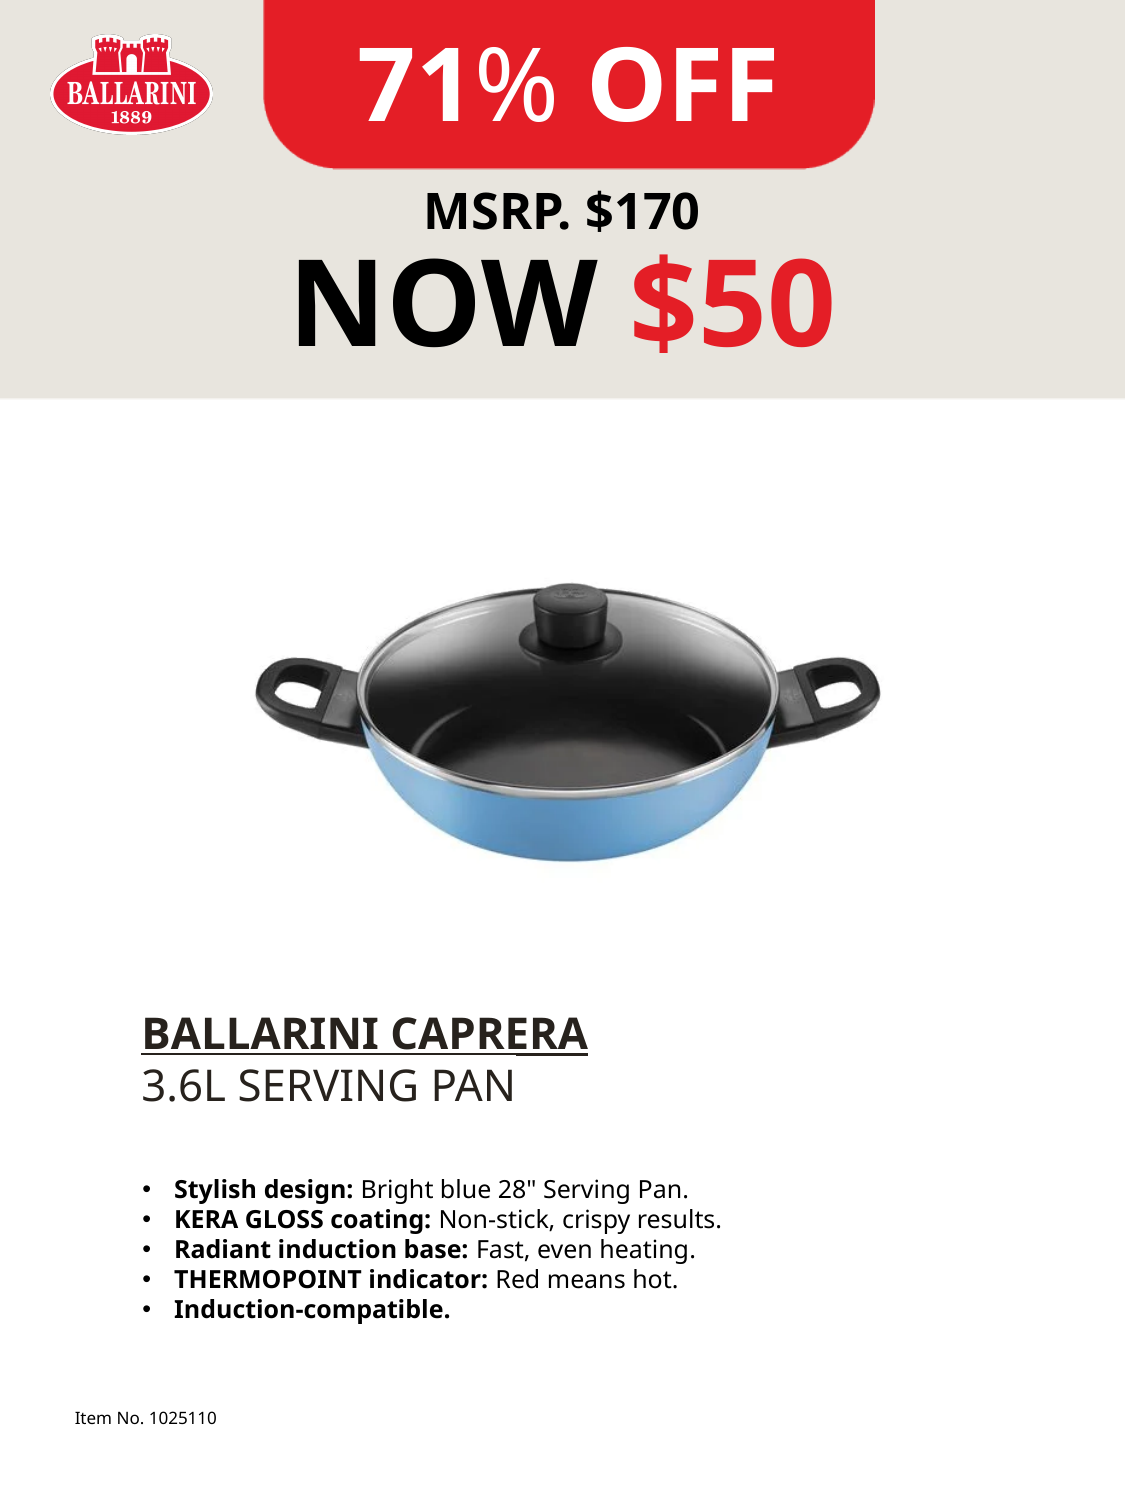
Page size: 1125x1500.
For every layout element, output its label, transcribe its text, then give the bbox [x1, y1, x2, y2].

text_box Stylish design: Bright blue 28" Serving Pan. KERA GLOSS coating: Non-stick, crispy results. Radiant induction base: Fast, even heating. THERMOPOINT indicator: Red means hot. Induction-compatible. [132, 1168, 867, 1329]
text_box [193, 173, 932, 376]
text_box BALLARINI Caprera 3.6L SERVING PAN [131, 1000, 845, 1116]
text_box Item No. 1025110 [60, 1400, 252, 1436]
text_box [199, 0, 938, 170]
picture [0, 0, 1125, 1070]
